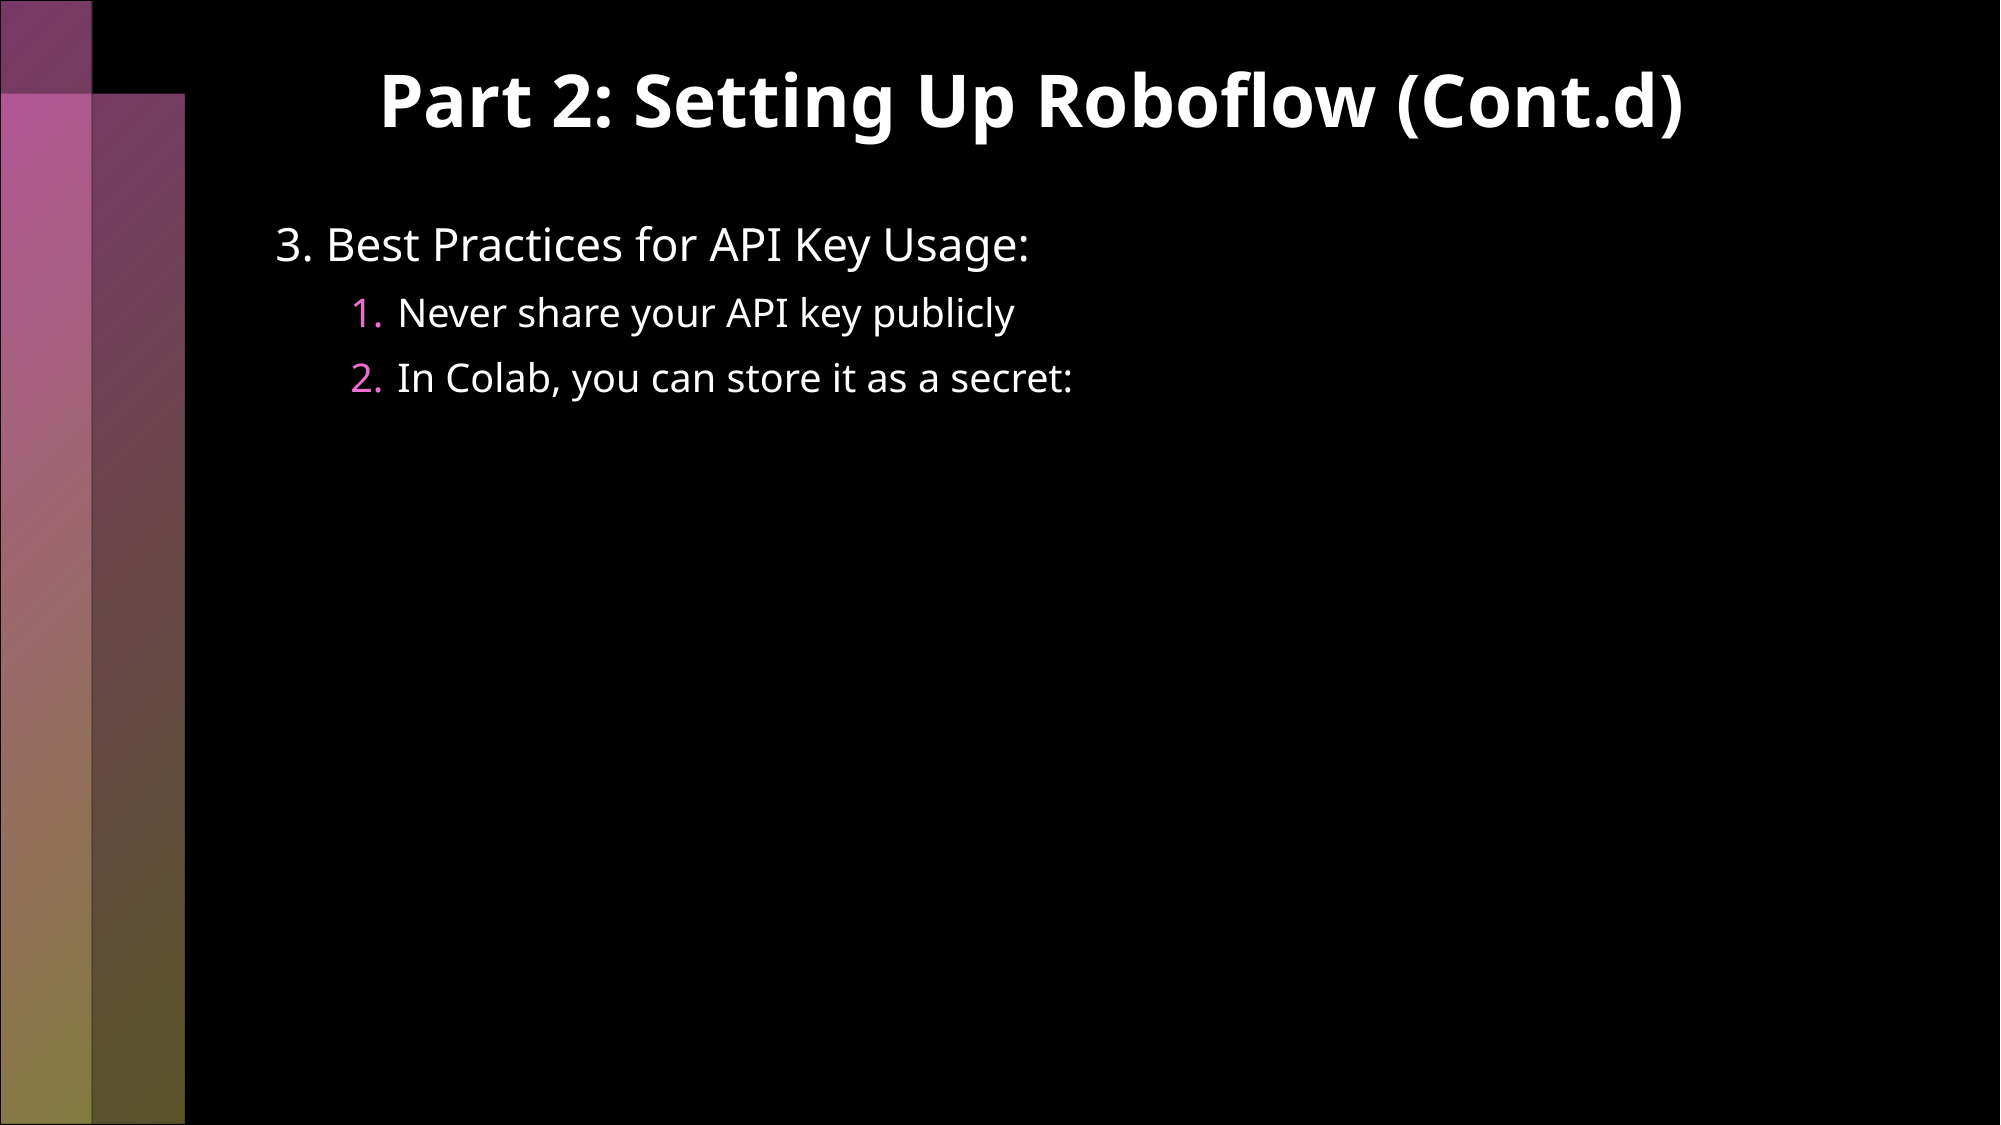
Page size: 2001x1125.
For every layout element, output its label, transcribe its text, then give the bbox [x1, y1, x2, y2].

title Part 2: Setting Up Roboflow (Cont.d) [363, 46, 1755, 175]
list 3. Best Practices for API Key Usage: Never share your API key publicly In Colab, you can store it as a secret: [260, 202, 1817, 1079]
